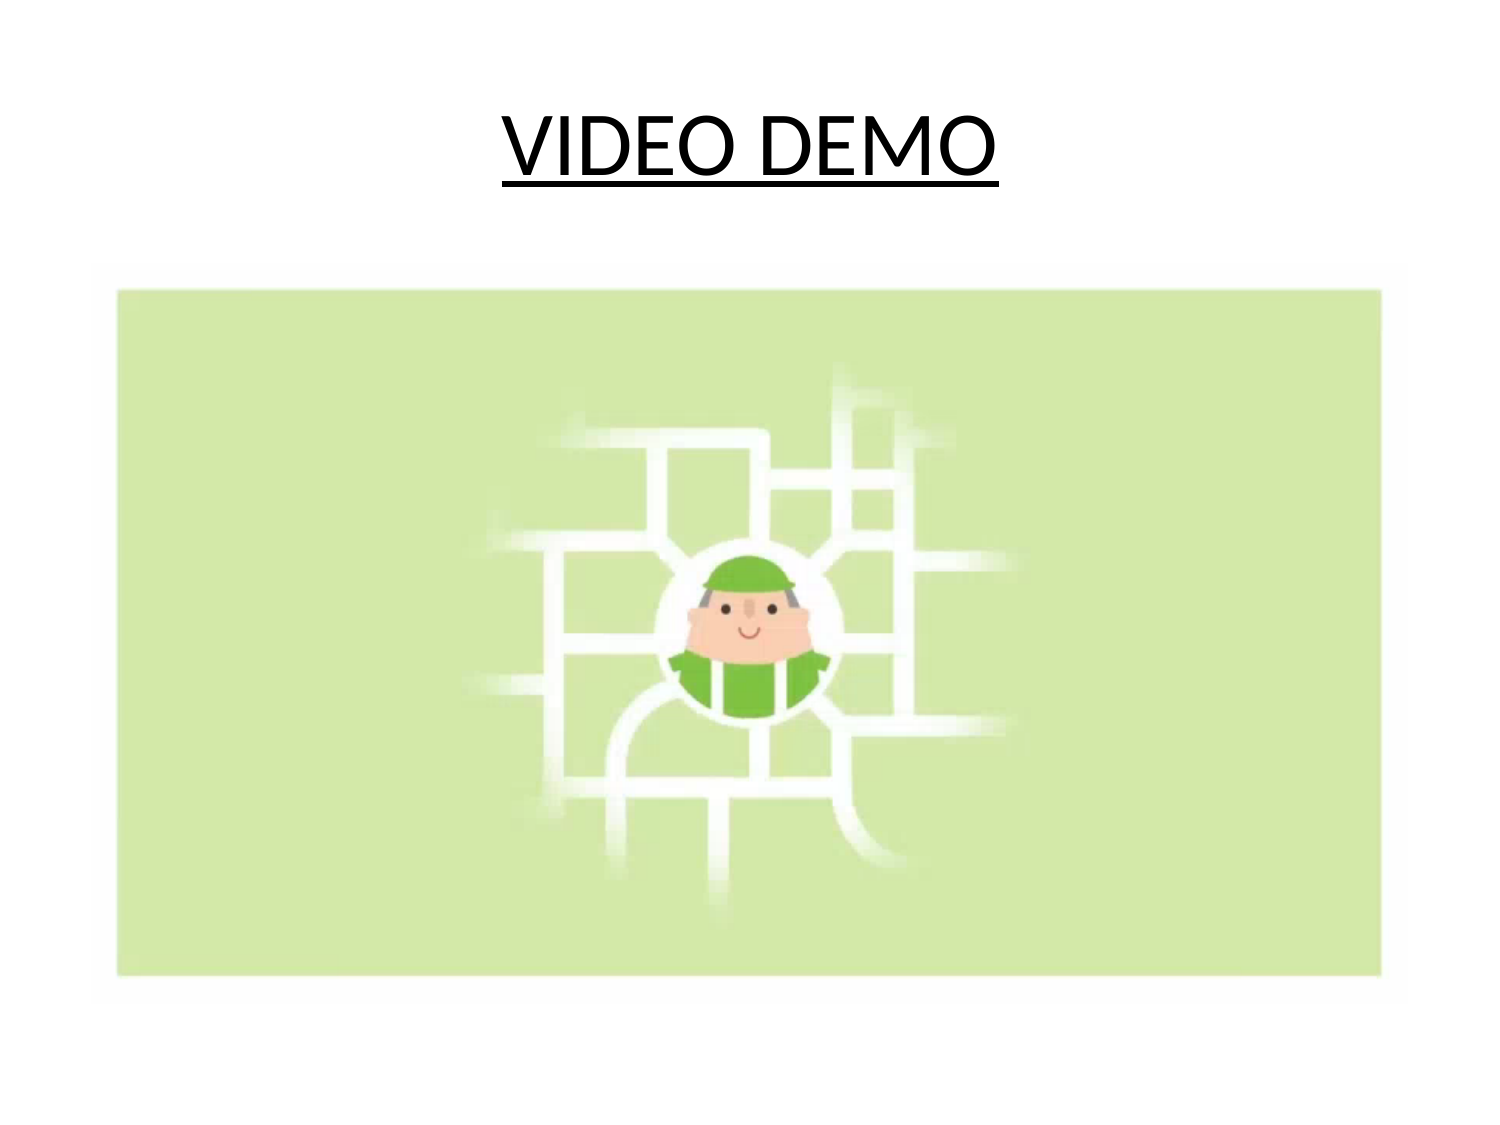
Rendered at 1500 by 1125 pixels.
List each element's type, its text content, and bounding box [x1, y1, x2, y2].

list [90, 262, 1410, 1006]
title VIDEO DEMO [75, 45, 1425, 233]
